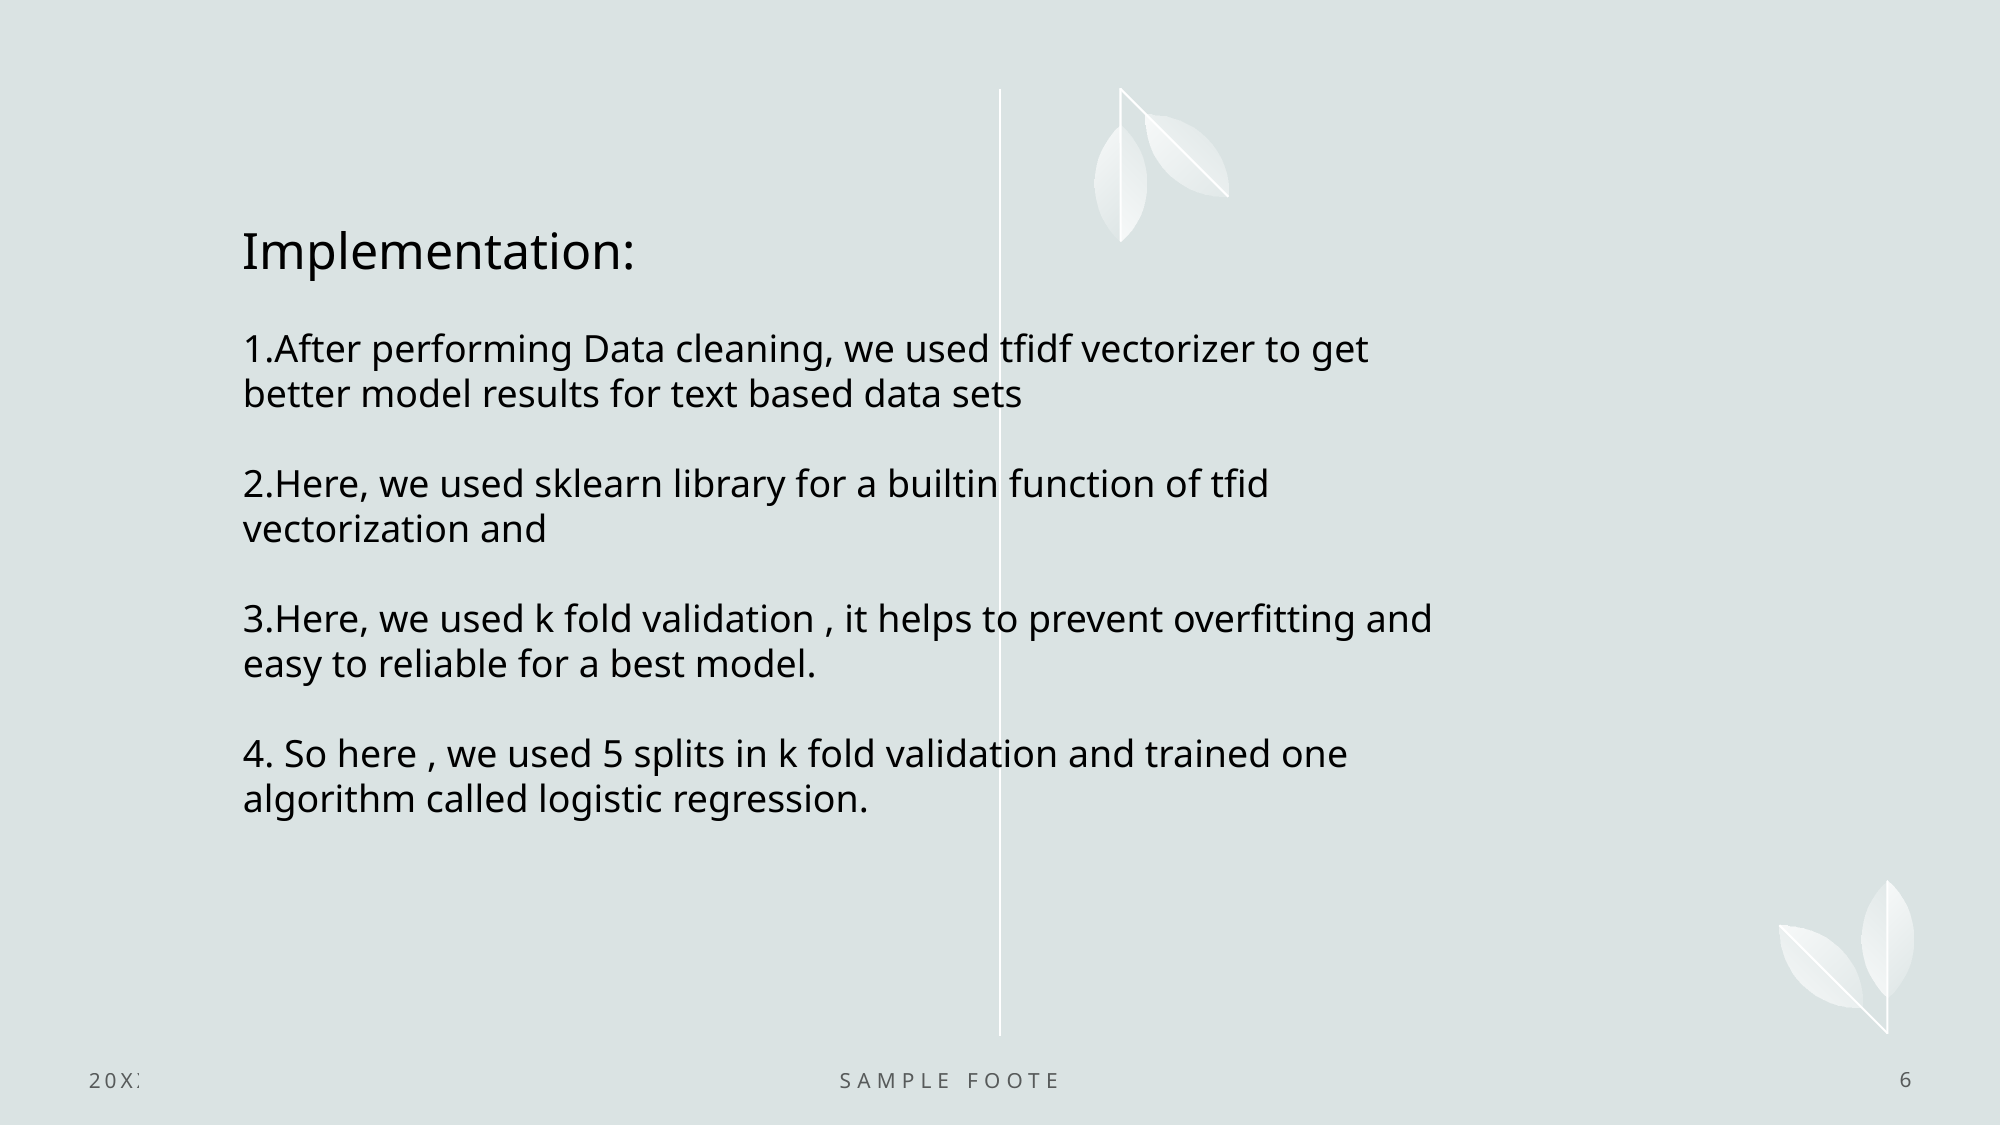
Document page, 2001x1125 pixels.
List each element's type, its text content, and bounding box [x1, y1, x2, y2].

text_box Implementation: 1.After performing Data cleaning, we used tfidf vectorizer to get better model results for text based data sets 2.Here, we used sklearn library for a builtin function of tfid vectorization and 3.Here, we used k fold validation , it helps to prevent overfitting and easy to reliable for a best model. 4. So here , we used 5 splits in k fold validation and trained one algorithm called logistic regression. [228, 212, 1491, 872]
